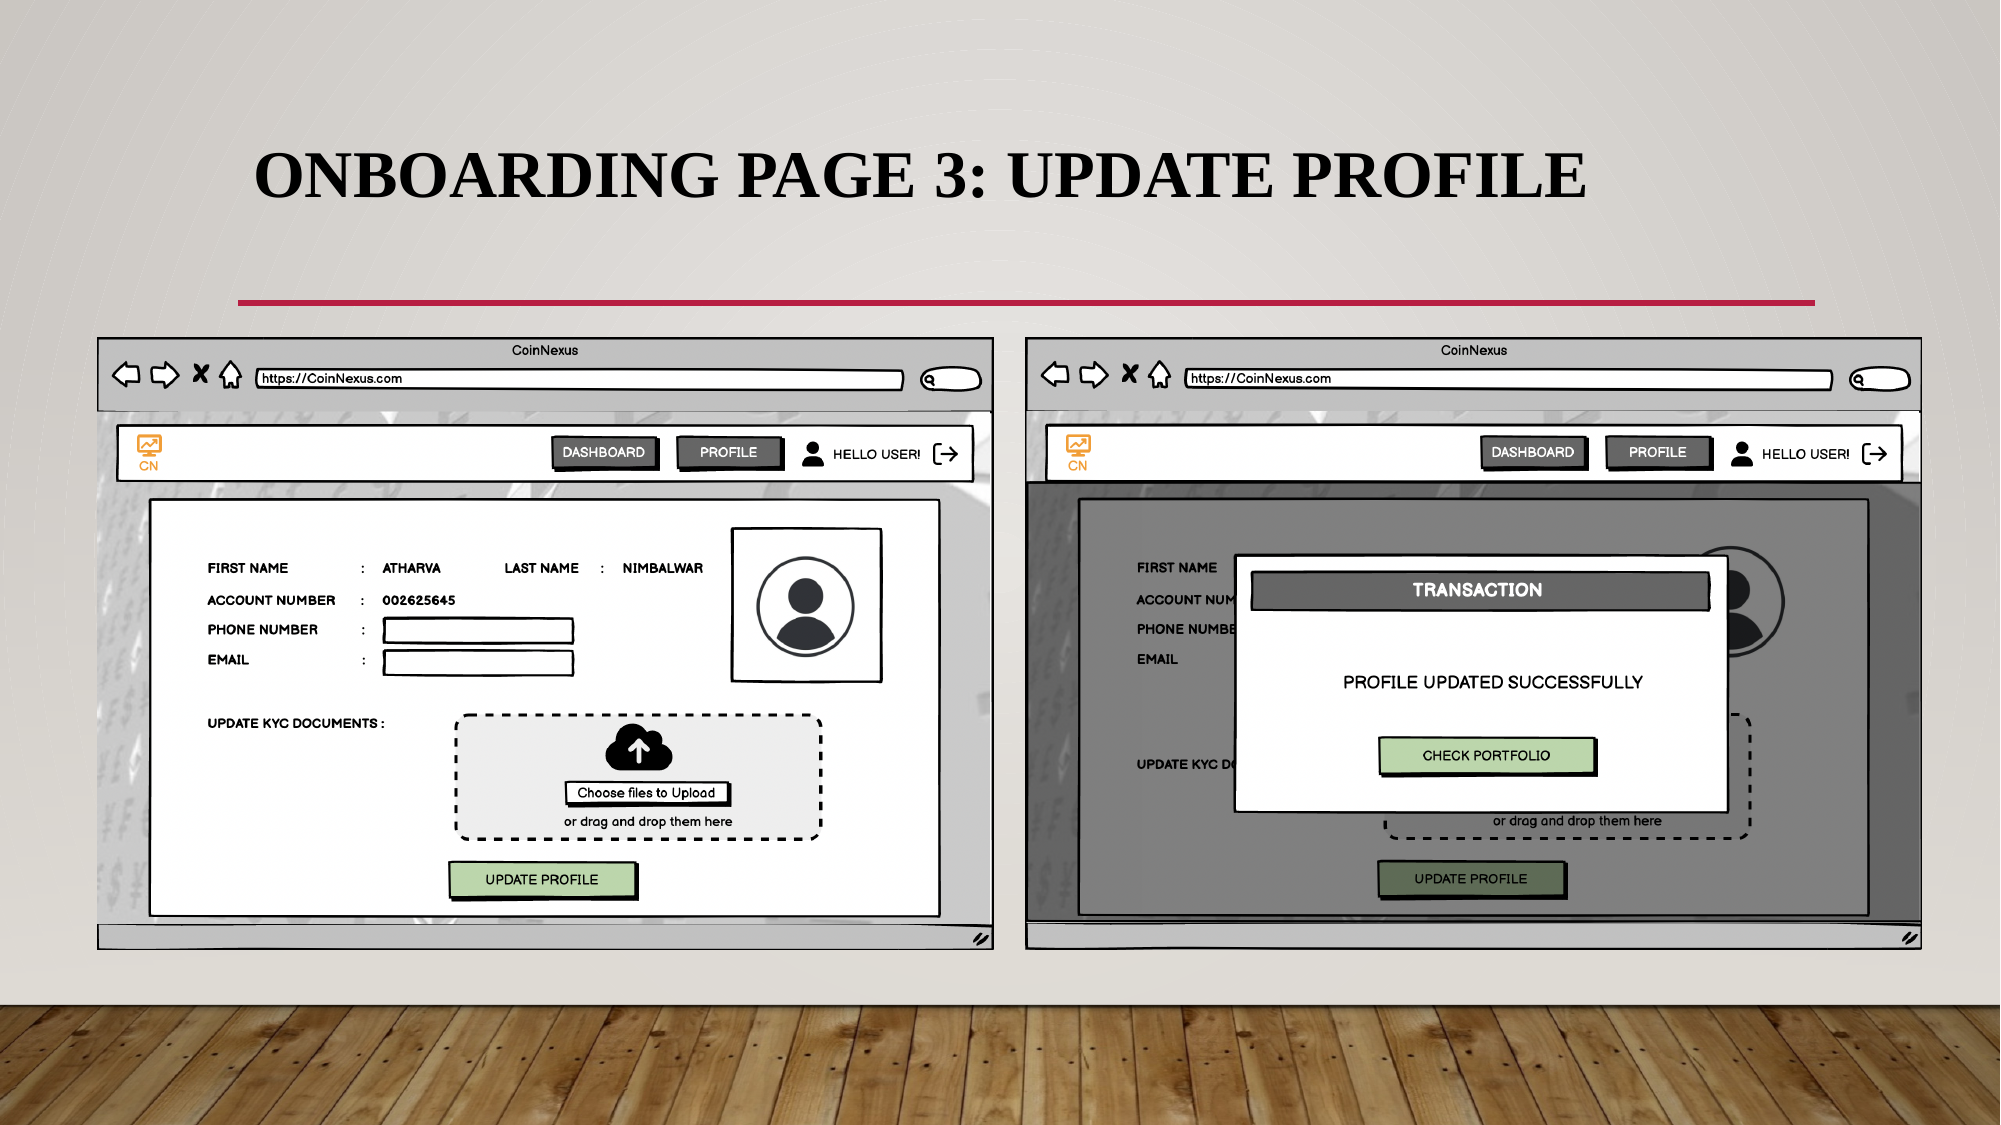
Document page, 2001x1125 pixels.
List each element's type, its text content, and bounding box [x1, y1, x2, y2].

picture [97, 337, 995, 950]
title Onboarding Page 3: UPDATE PROFILE [238, 131, 1814, 305]
picture [0, 1005, 2000, 1125]
picture [1025, 337, 1923, 950]
list [238, 330, 1814, 897]
